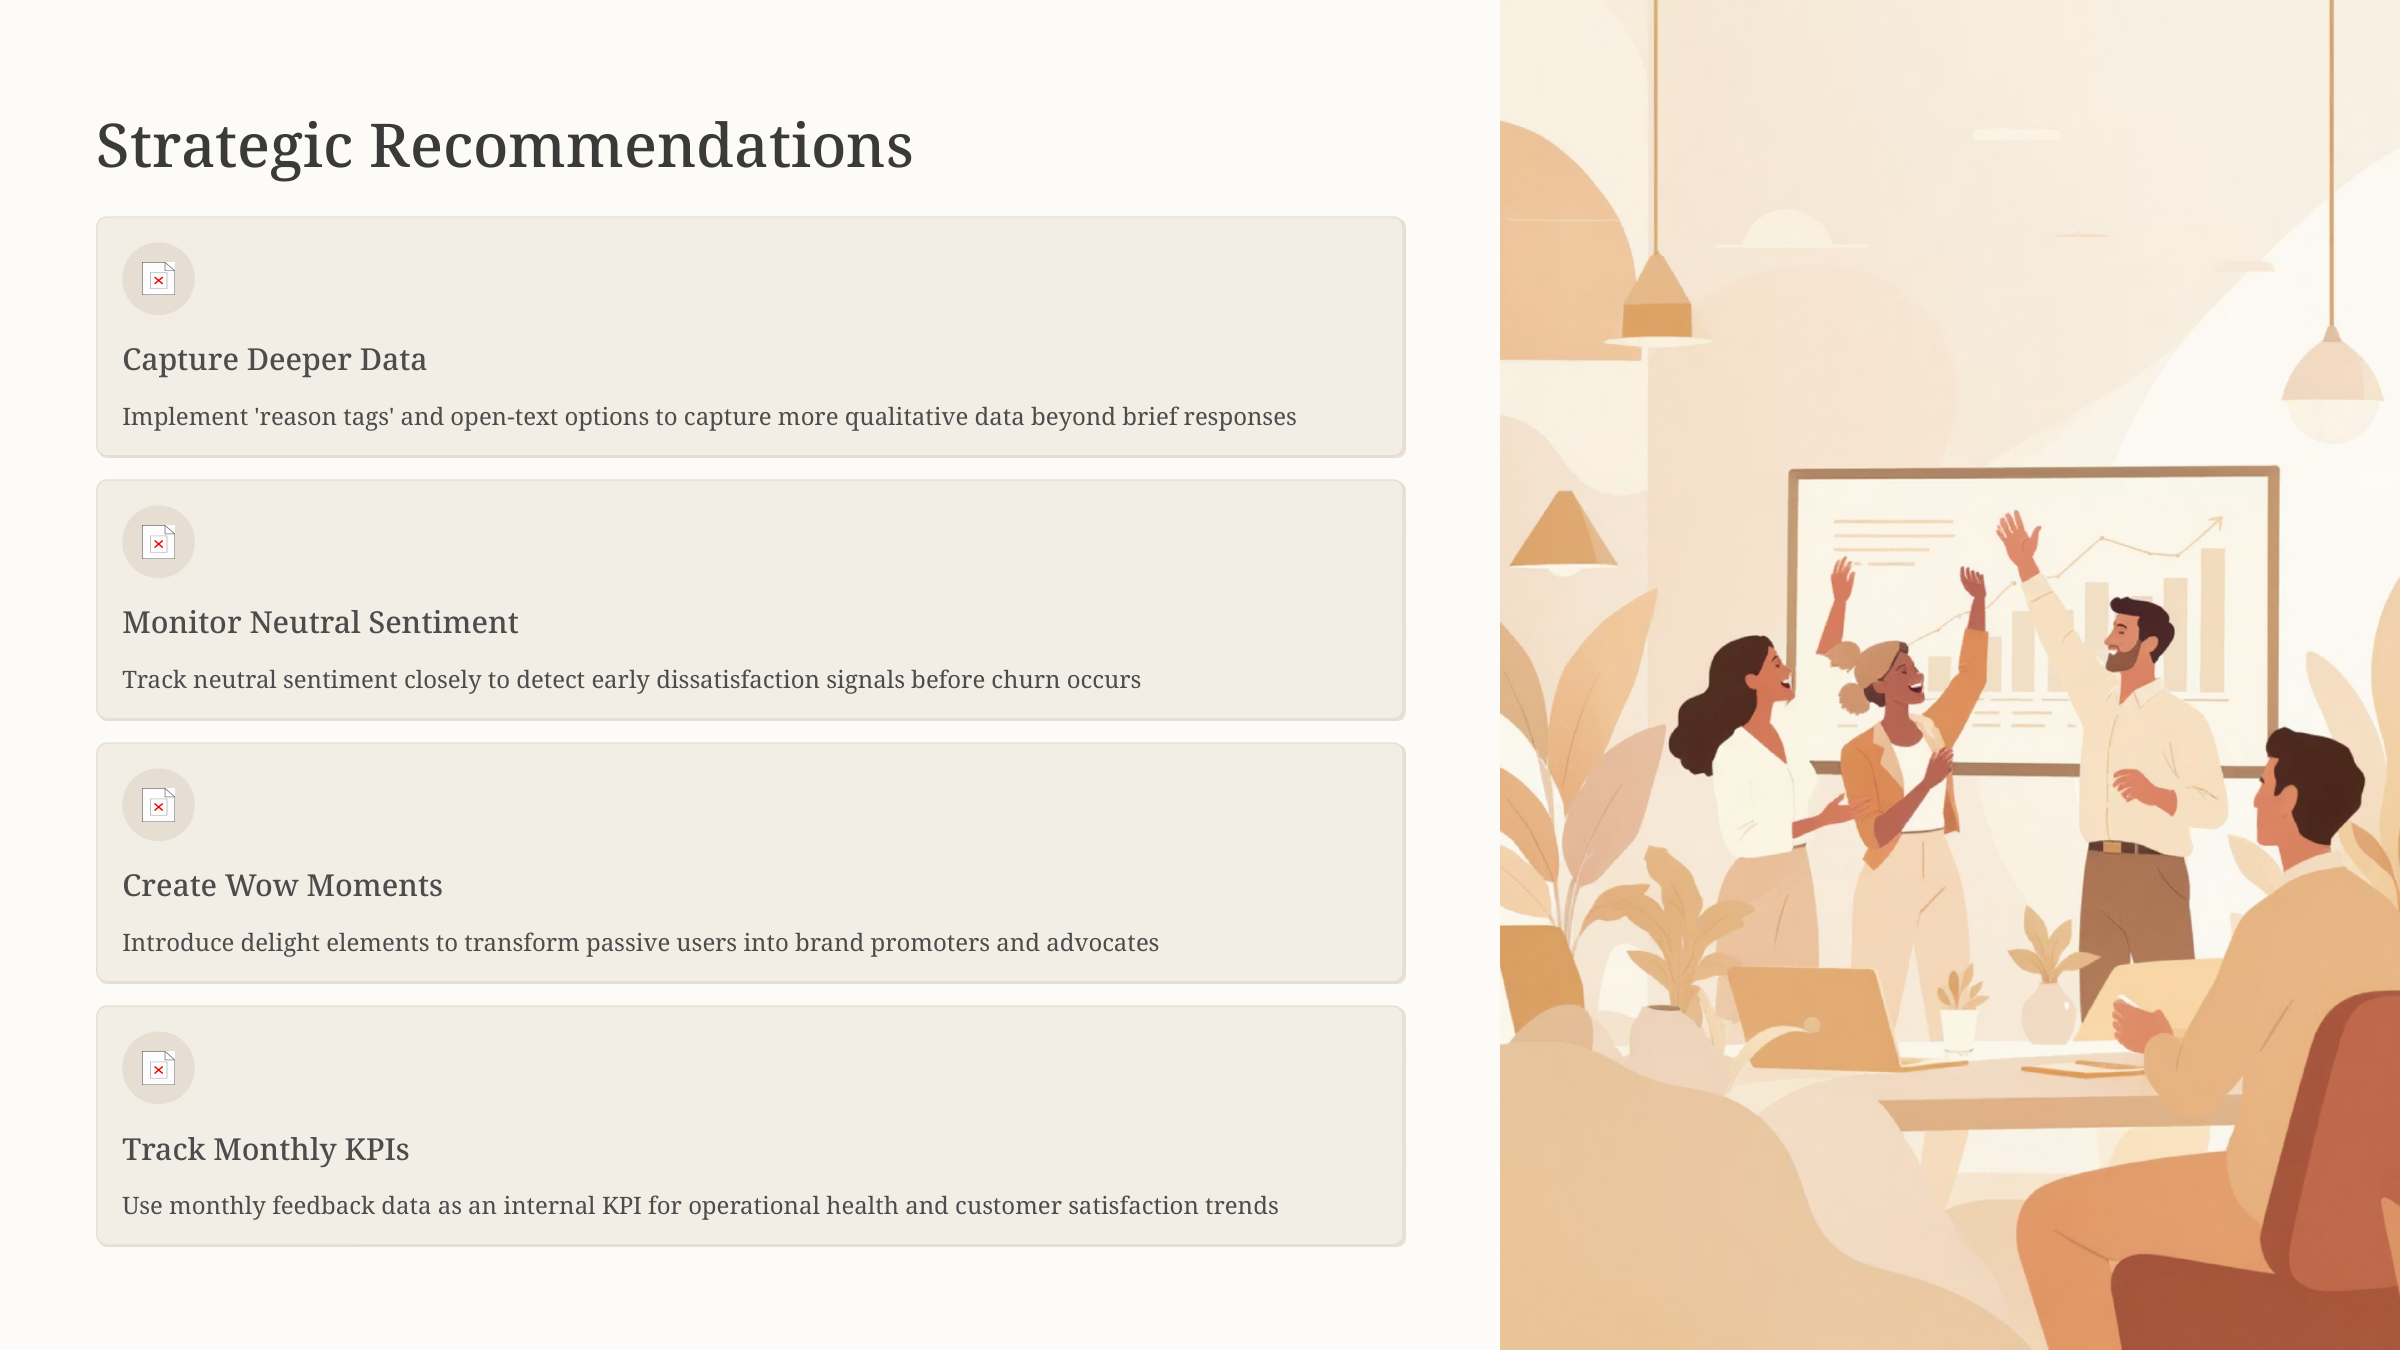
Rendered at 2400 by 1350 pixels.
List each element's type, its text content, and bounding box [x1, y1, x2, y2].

picture [142, 788, 175, 822]
picture [1499, 0, 2400, 1350]
text_box [122, 242, 195, 316]
text_box Use monthly feedback data as an internal KPI for operational health and customer satisfaction trends [122, 1180, 1378, 1220]
picture [142, 1051, 175, 1085]
text_box Track Monthly KPIs [122, 1128, 425, 1167]
text_box Monitor Neutral Sentiment [122, 602, 520, 641]
text_box Implement 'reason tags' and open-text options to capture more qualitative data beyond brief responses [122, 391, 1378, 431]
text_box Create Wow Moments [122, 865, 444, 904]
text_box Capture Deeper Data [122, 339, 429, 378]
text_box Track neutral sentiment closely to detect early dissatisfaction signals before churn occurs [122, 654, 1378, 694]
picture [142, 262, 175, 296]
text_box [96, 479, 1404, 719]
picture [142, 525, 175, 559]
text_box [122, 505, 195, 579]
text_box [122, 768, 195, 842]
text_box Introduce delight elements to transform passive users into brand promoters and advocates [122, 917, 1378, 957]
text_box Strategic Recommendations [96, 104, 915, 181]
text_box [96, 743, 1404, 982]
text_box [96, 1006, 1404, 1245]
text_box [96, 216, 1404, 456]
text_box [122, 1031, 195, 1105]
